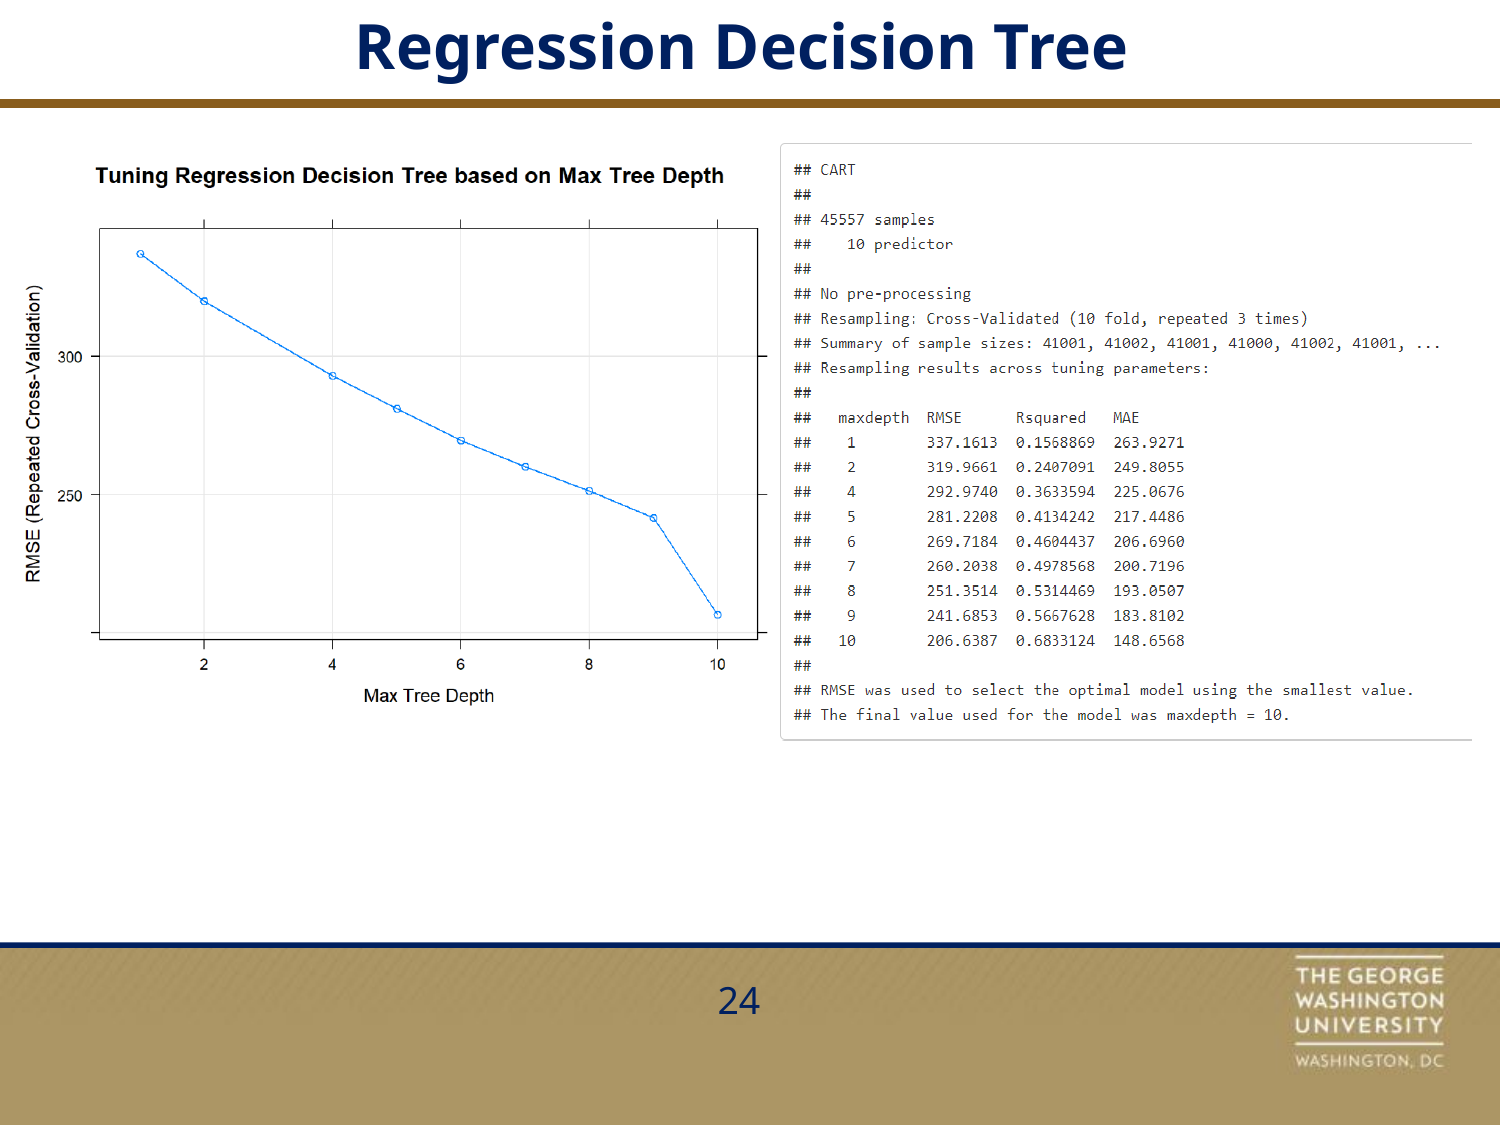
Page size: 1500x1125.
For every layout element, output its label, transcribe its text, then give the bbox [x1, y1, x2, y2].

picture [0, 948, 1500, 1125]
text_box [63, 124, 1487, 971]
title Regression Decision Tree [0, 0, 1500, 118]
picture [0, 118, 1500, 895]
